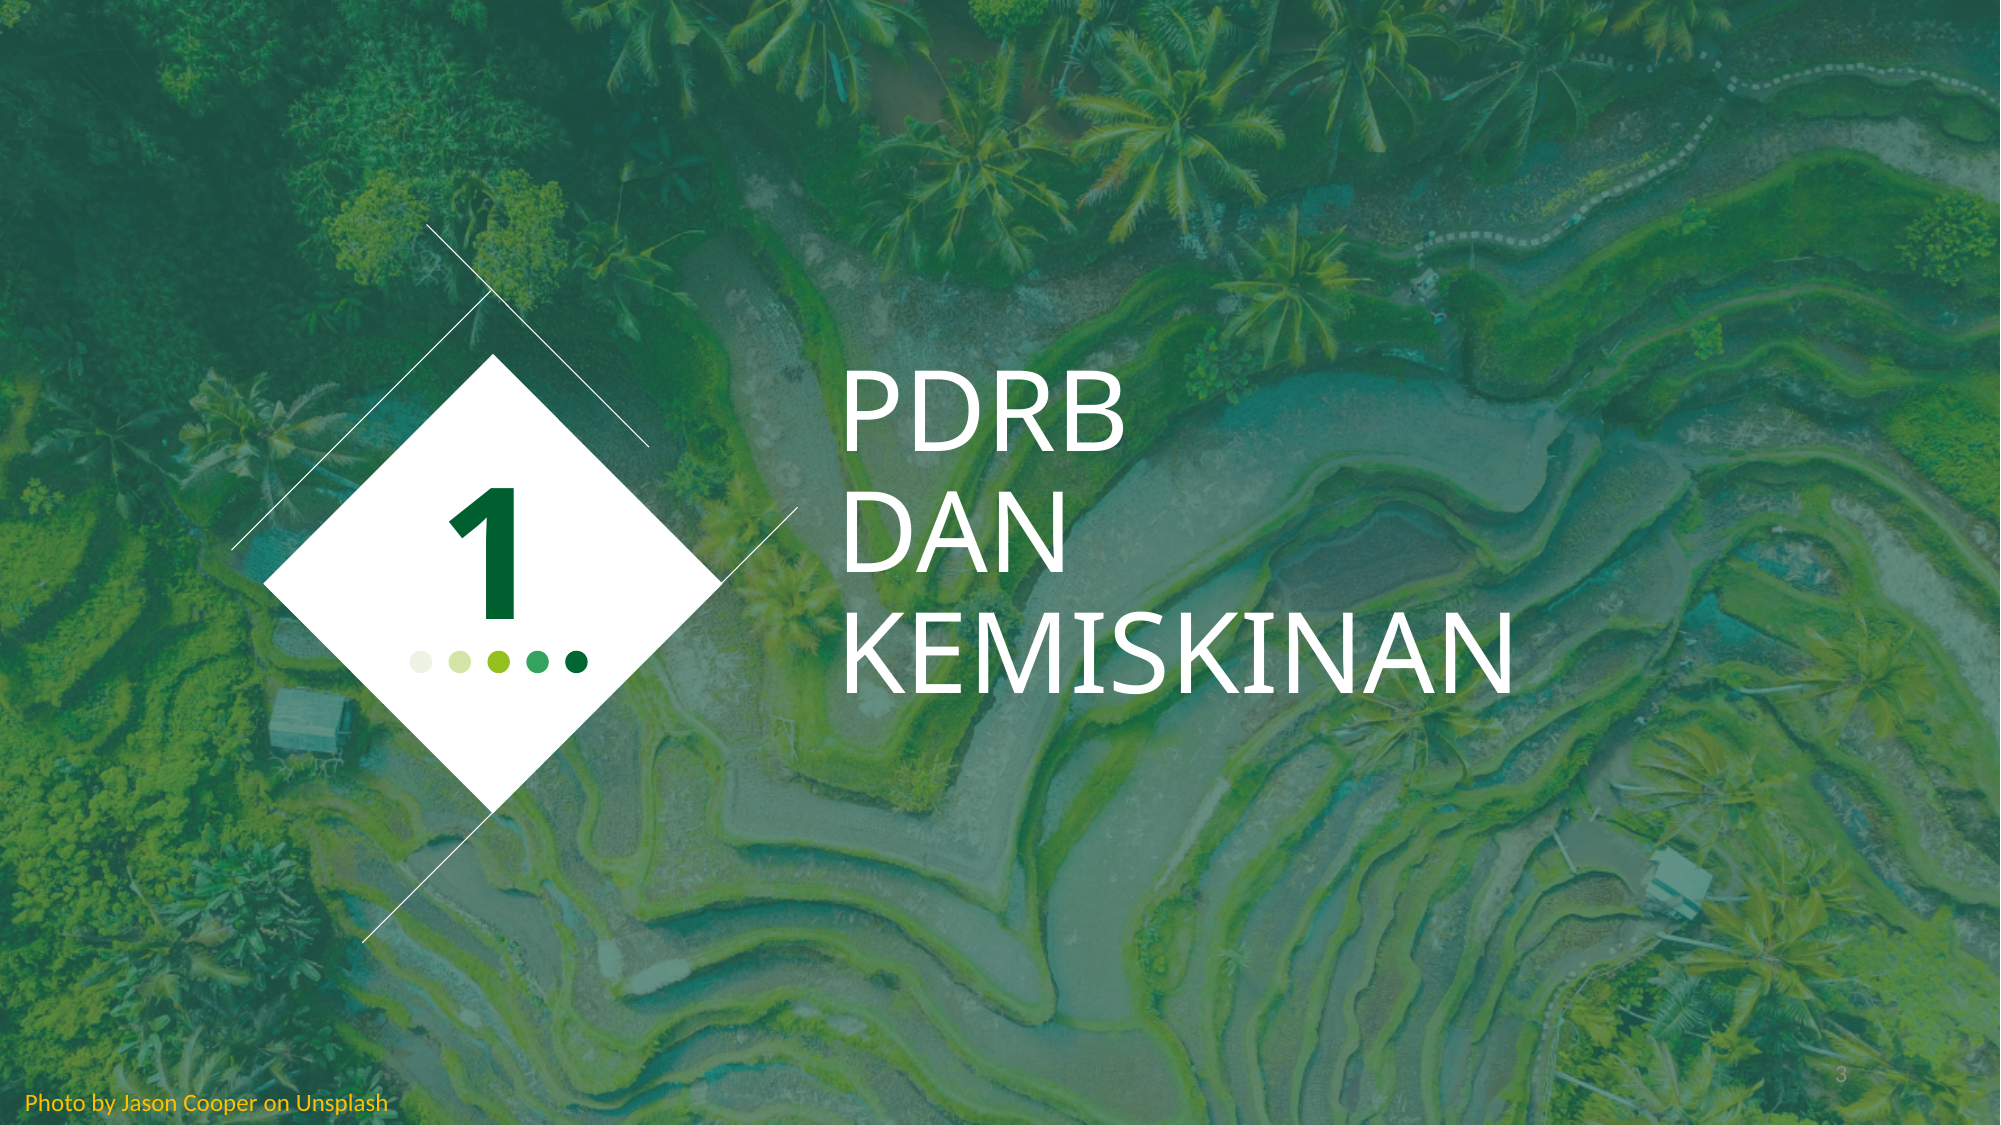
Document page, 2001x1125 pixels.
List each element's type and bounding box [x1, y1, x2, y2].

text_box [231, 224, 798, 943]
text_box [409, 650, 588, 674]
picture [0, 0, 2000, 1125]
